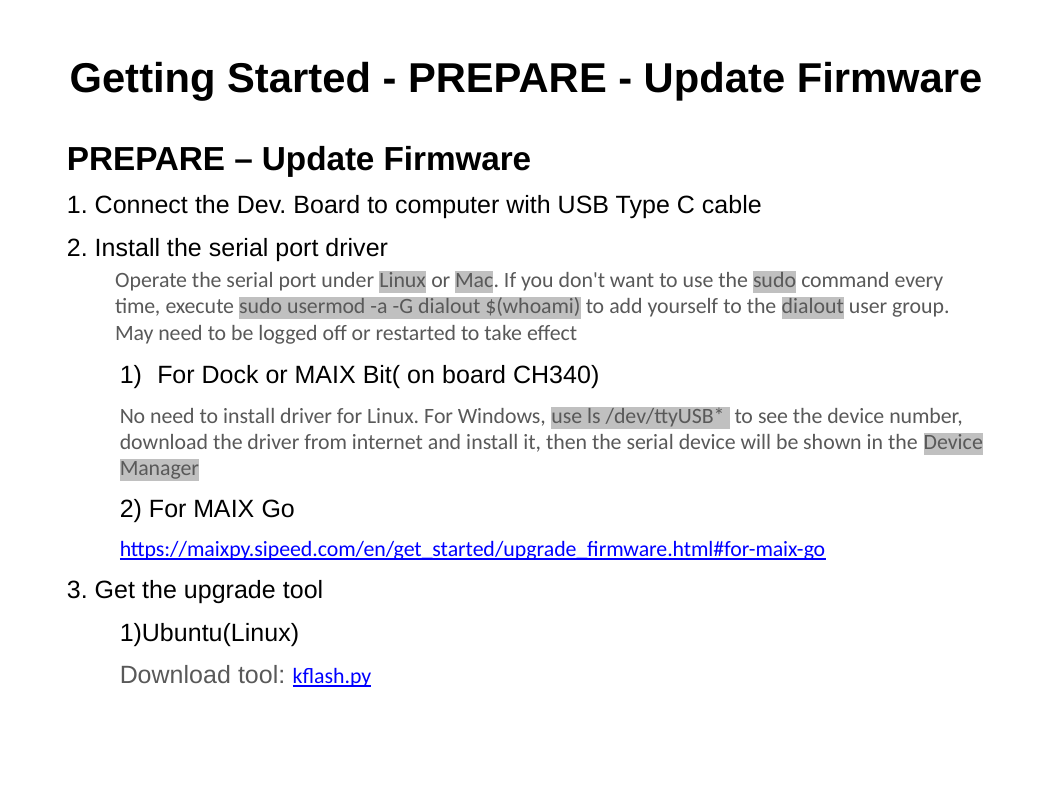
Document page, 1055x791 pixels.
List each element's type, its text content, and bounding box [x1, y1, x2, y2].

text_box PREPARE – Update Firmware 1. Connect the Dev. Board to computer with USB Type C cable 2. Install the serial port driver For Dock or MAIX Bit( on board CH340) No need to install driver for Linux. For Windows, use ls /dev/ttyUSB* to see the device number, download the driver from internet and install it, then the serial device will be shown in the Device Manager 2) For MAIX Go https://maixpy.sipeed.com/en/get_started/upgrade_firmware.html#for-maix-go 3. Get the upgrade tool 1)Ubuntu(Linux) Download tool: kflash.py [52, 129, 1041, 696]
title Getting Started - PREPARE - Update Firmware [0, 51, 1054, 104]
text_box Operate the serial port under Linux or Mac. If you don't want to use the sudo command every time, execute sudo usermod -a -G dialout $(whoami) to add yourself to the dialout user group. May need to be logged off or restarted to take effect [100, 258, 993, 352]
